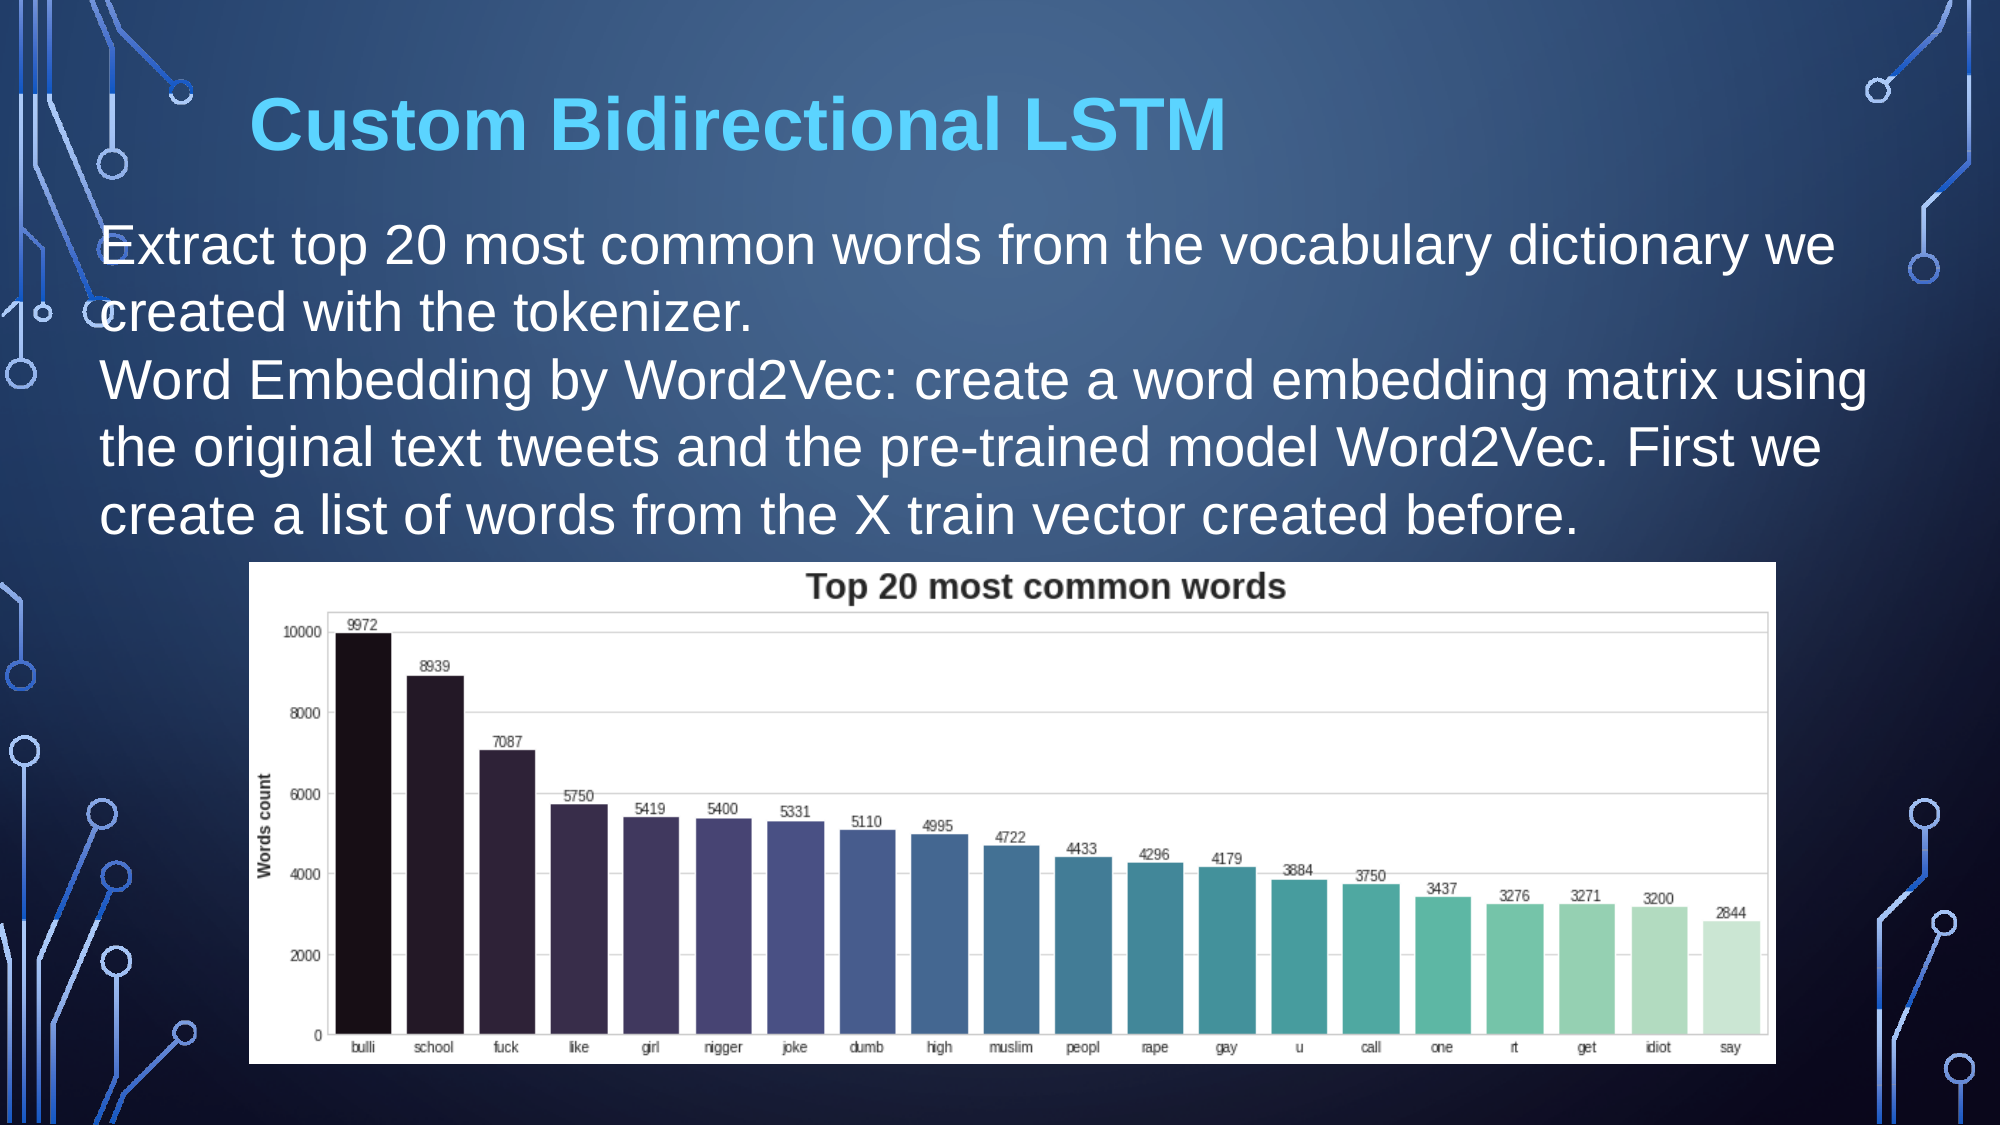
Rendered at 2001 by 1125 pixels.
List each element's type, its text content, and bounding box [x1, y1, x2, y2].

picture [0, 0, 2000, 1125]
title Custom Bidirectional LSTM [249, 75, 1625, 167]
list Extract top 20 most common words from the vocabulary dictionary we created with the tokenizer. Word Embedding by Word2Vec: create a word embedding matrix using the original text tweets and the pre-trained model Word2Vec. First we create a list of words from the X train vector created before. [99, 208, 1900, 617]
